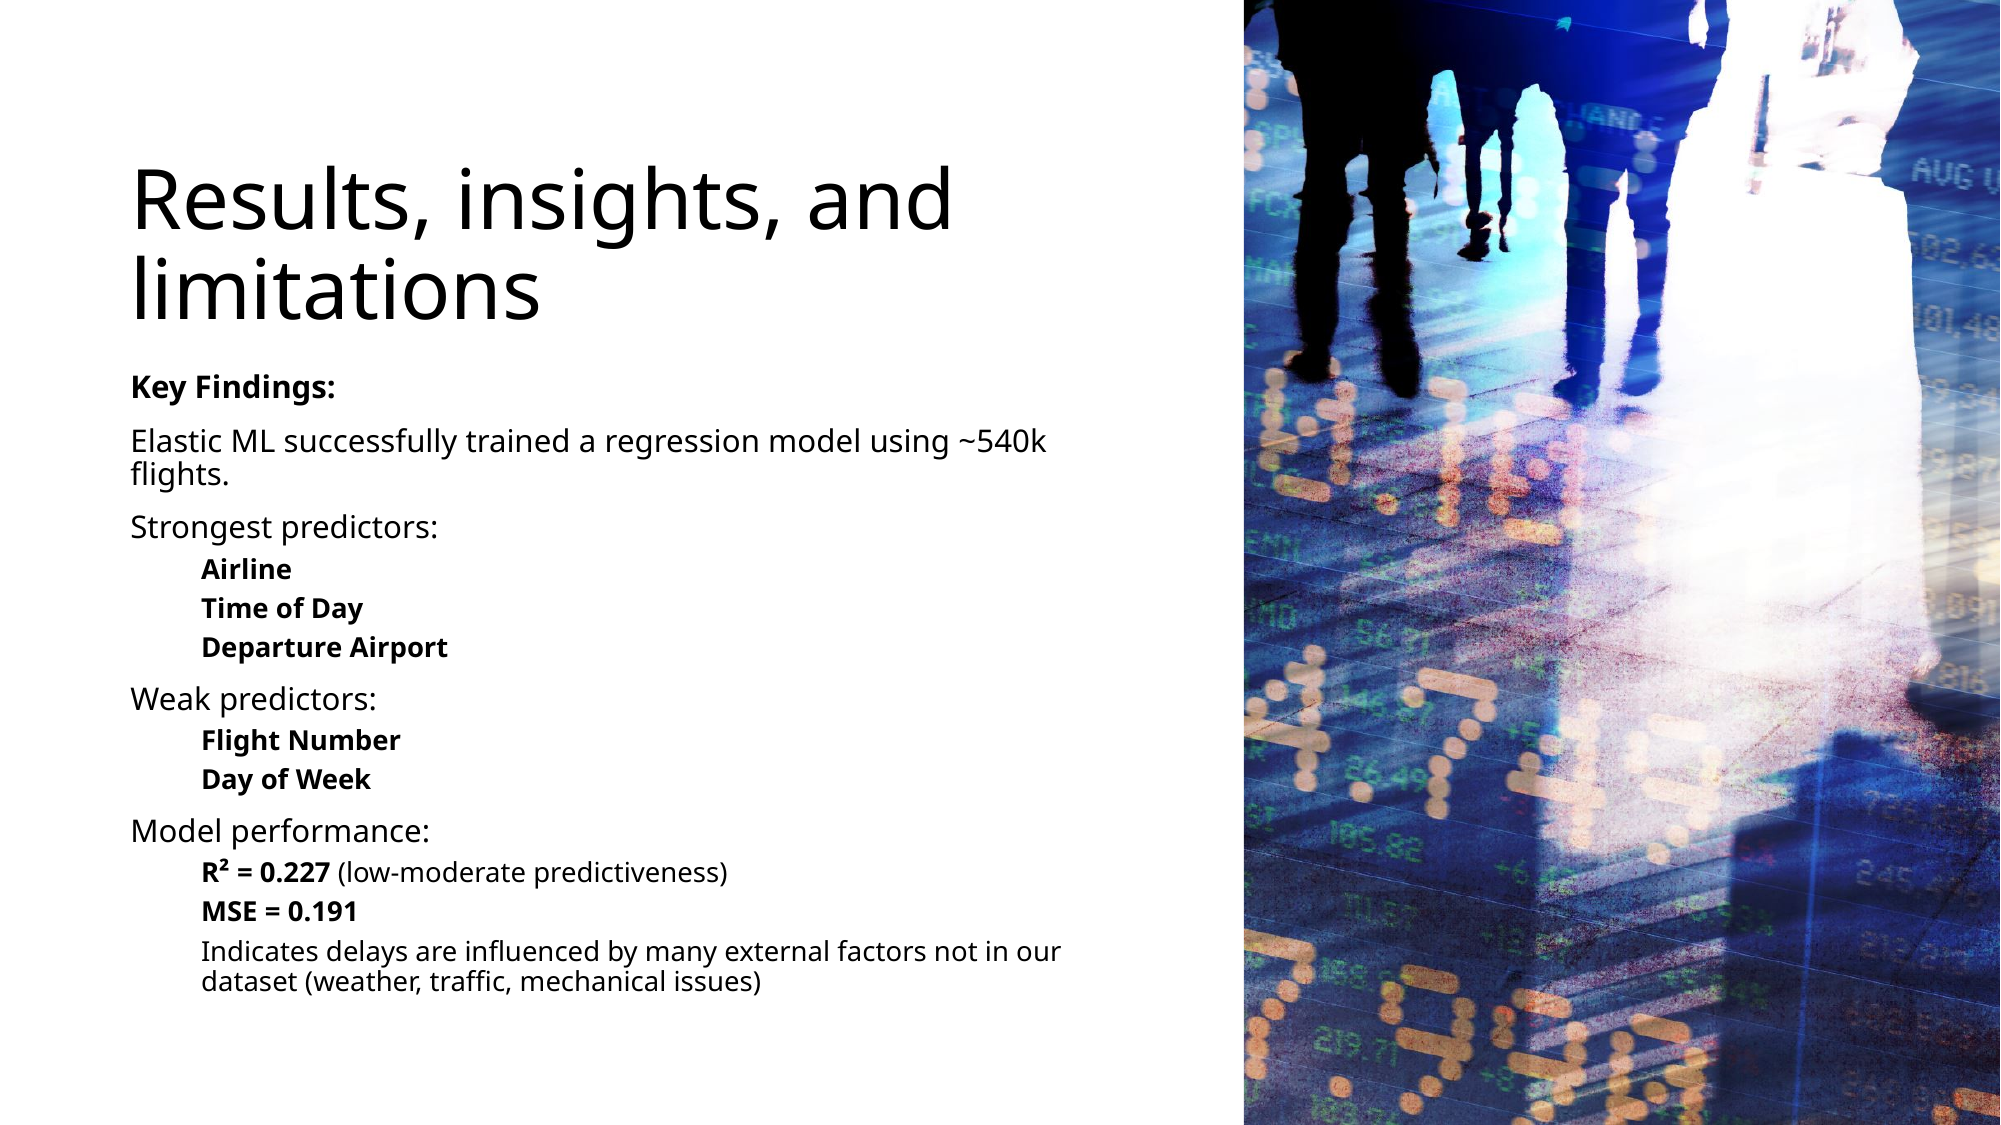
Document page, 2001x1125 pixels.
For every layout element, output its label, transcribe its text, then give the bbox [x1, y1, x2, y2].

list Key Findings: Elastic ML successfully trained a regression model using ~540k flights. Strongest predictors: Airline Time of Day Departure Airport Weak predictors: Flight Number Day of Week Model performance: R² = 0.227 (low-moderate predictiveness) MSE = 0.191 Indicates delays are influenced by many external factors not in our dataset (weather, traffic, mechanical issues) [115, 364, 1139, 1011]
title Results, insights, and limitations [115, 149, 1139, 364]
picture [1243, 0, 2000, 1125]
